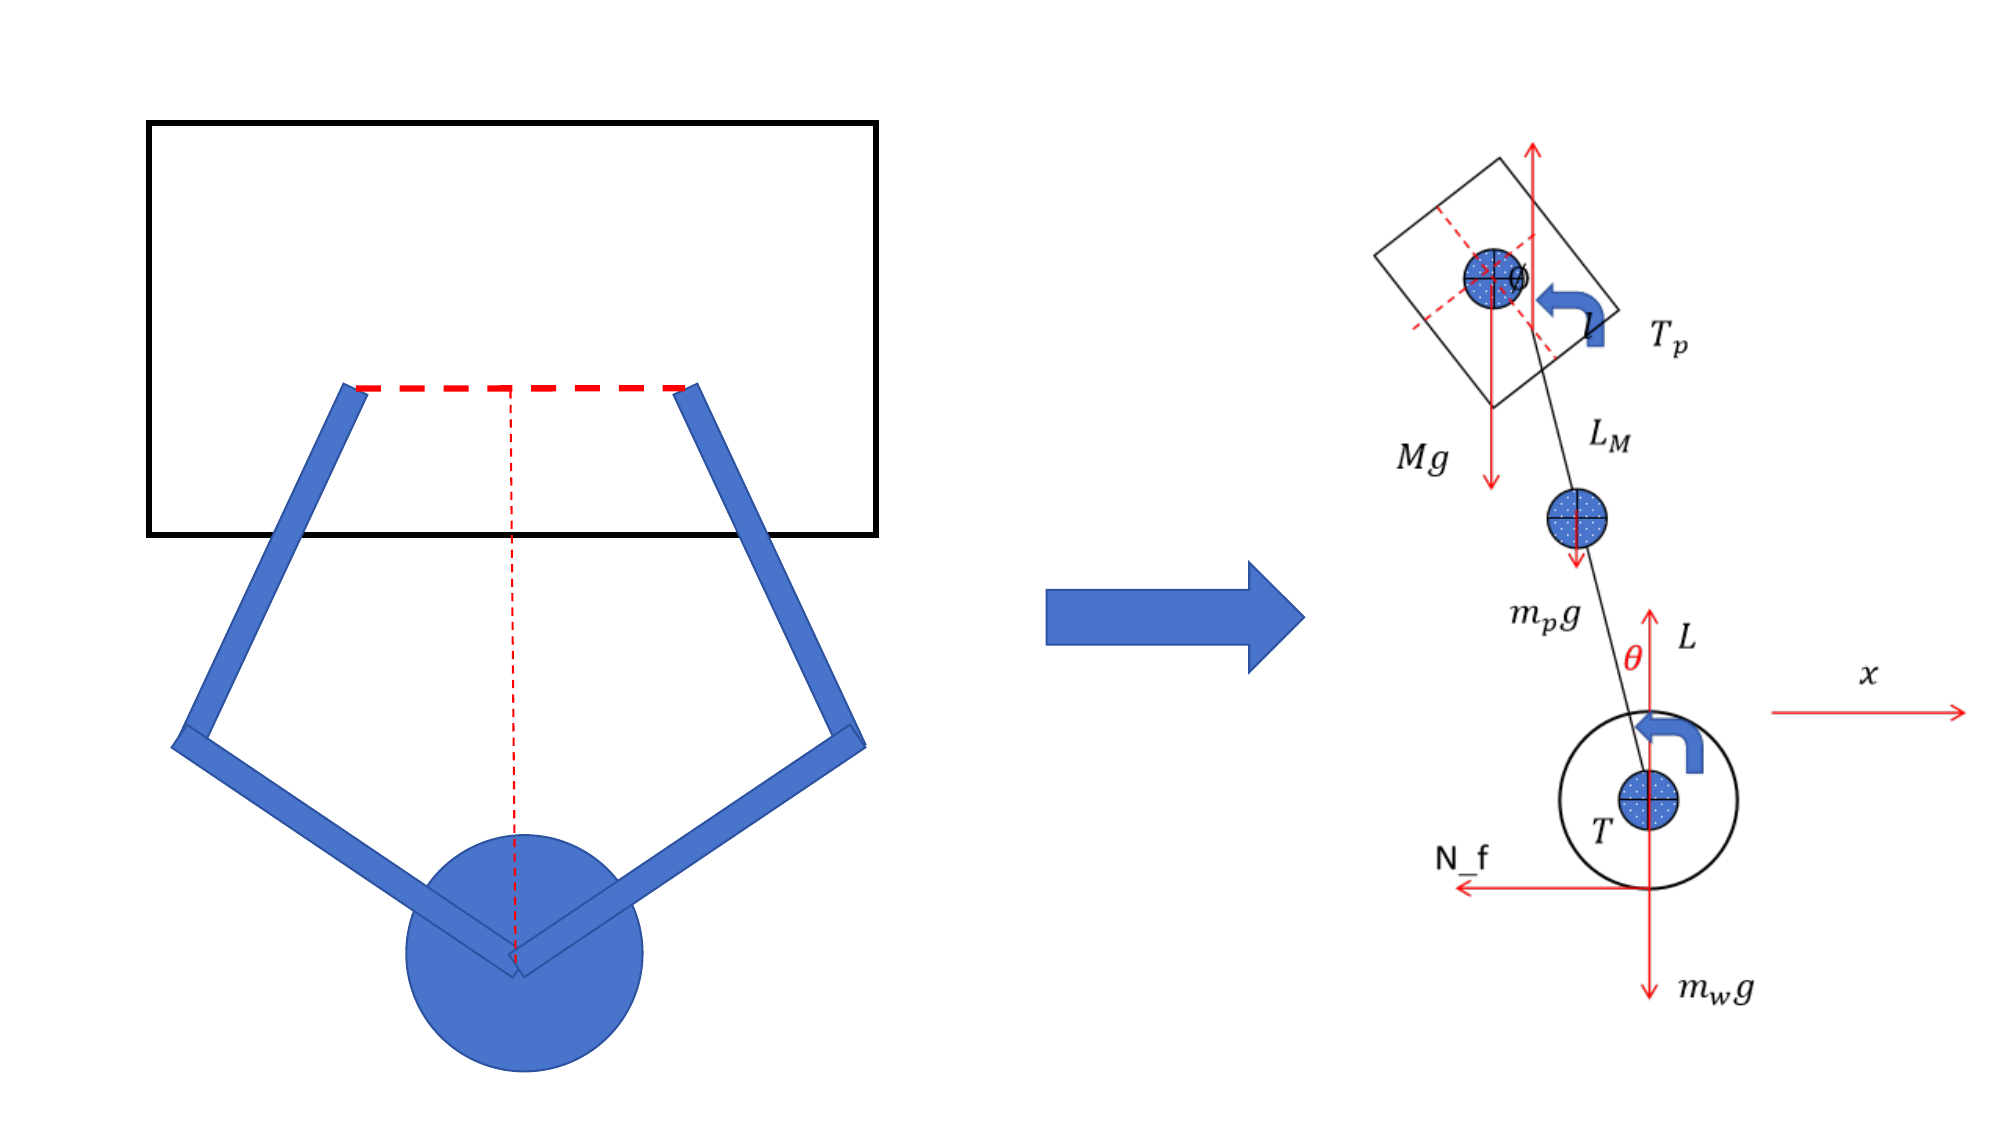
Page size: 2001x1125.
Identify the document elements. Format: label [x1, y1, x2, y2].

picture [1373, 141, 1967, 1018]
text_box [170, 723, 518, 979]
text_box [405, 906, 644, 1073]
text_box [180, 382, 369, 737]
text_box [672, 382, 867, 746]
text_box [1045, 560, 1306, 675]
text_box [509, 389, 518, 967]
text_box [516, 723, 867, 979]
text_box [427, 835, 509, 940]
text_box [518, 834, 618, 946]
text_box [148, 122, 877, 536]
